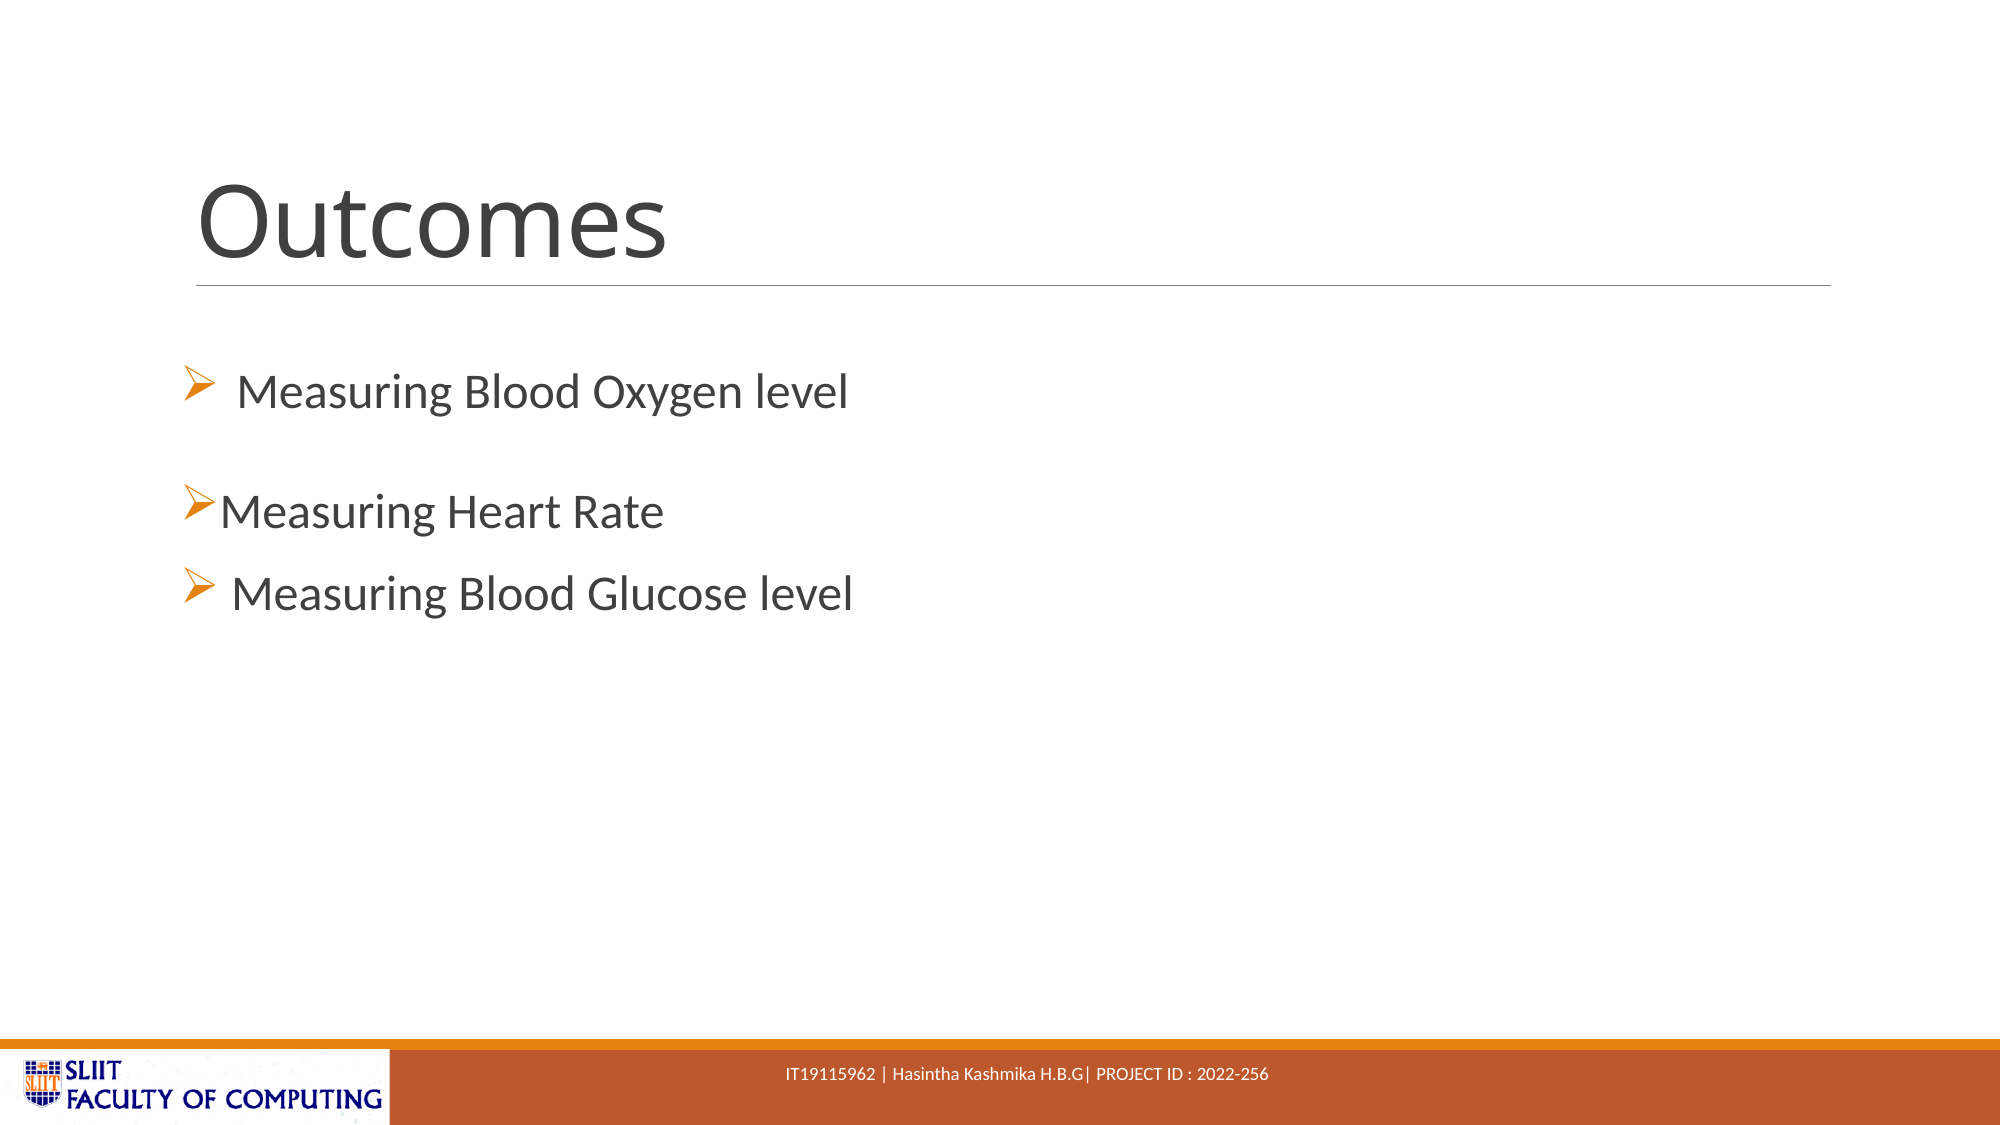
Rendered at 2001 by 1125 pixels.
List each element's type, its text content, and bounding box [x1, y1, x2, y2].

footer IT19115962 | Hasintha Kashmika H.b.g| Project ID : 2022-256 [662, 1042, 1392, 1103]
list Measuring Blood Oxygen level Measuring Heart Rate Measuring Blood Glucose level [180, 357, 1830, 1018]
picture [0, 1049, 390, 1125]
title Outcomes [180, 47, 1830, 285]
